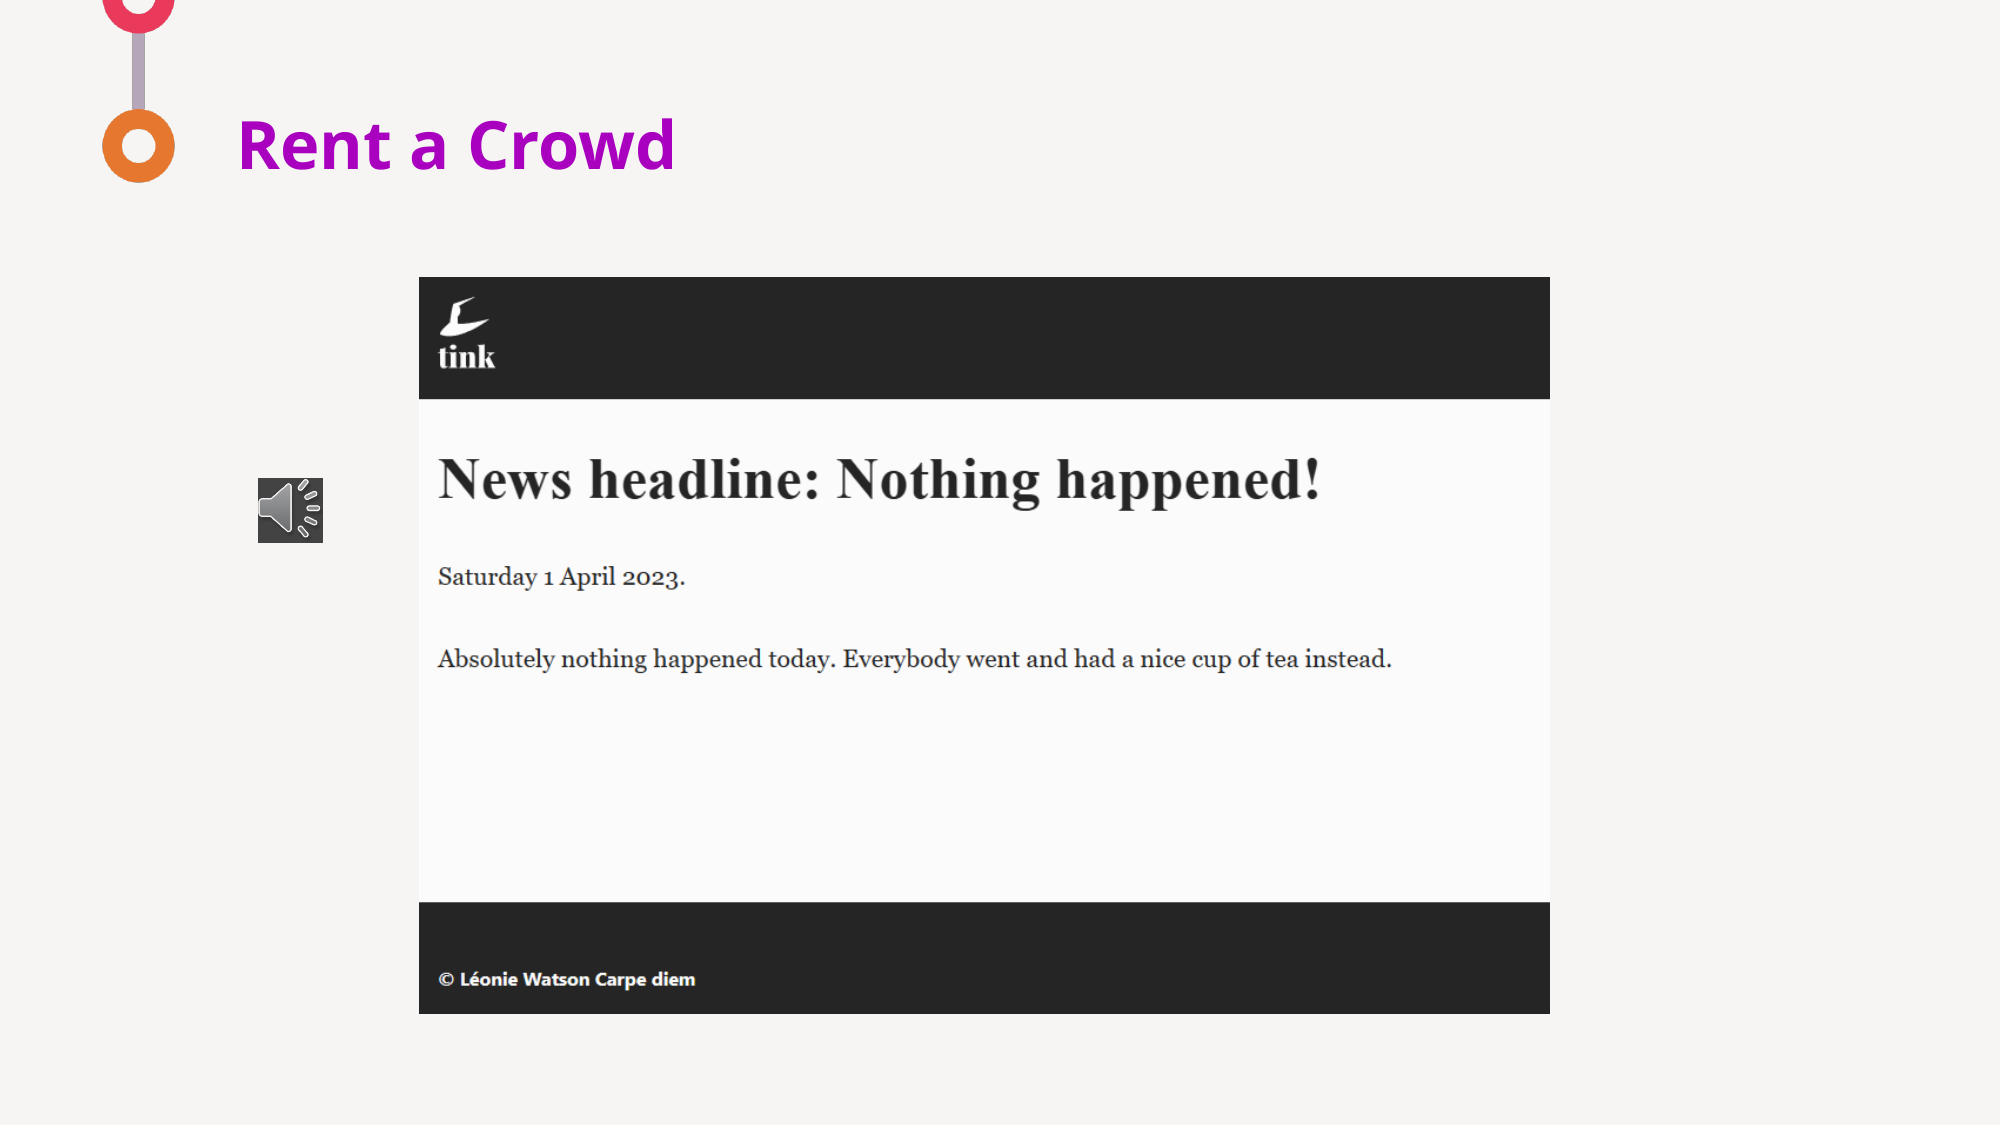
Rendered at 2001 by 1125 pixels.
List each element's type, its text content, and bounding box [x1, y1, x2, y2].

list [419, 276, 1550, 1014]
title Rent a Crowd [236, 111, 1388, 278]
picture [100, 0, 179, 192]
picture [257, 476, 324, 544]
